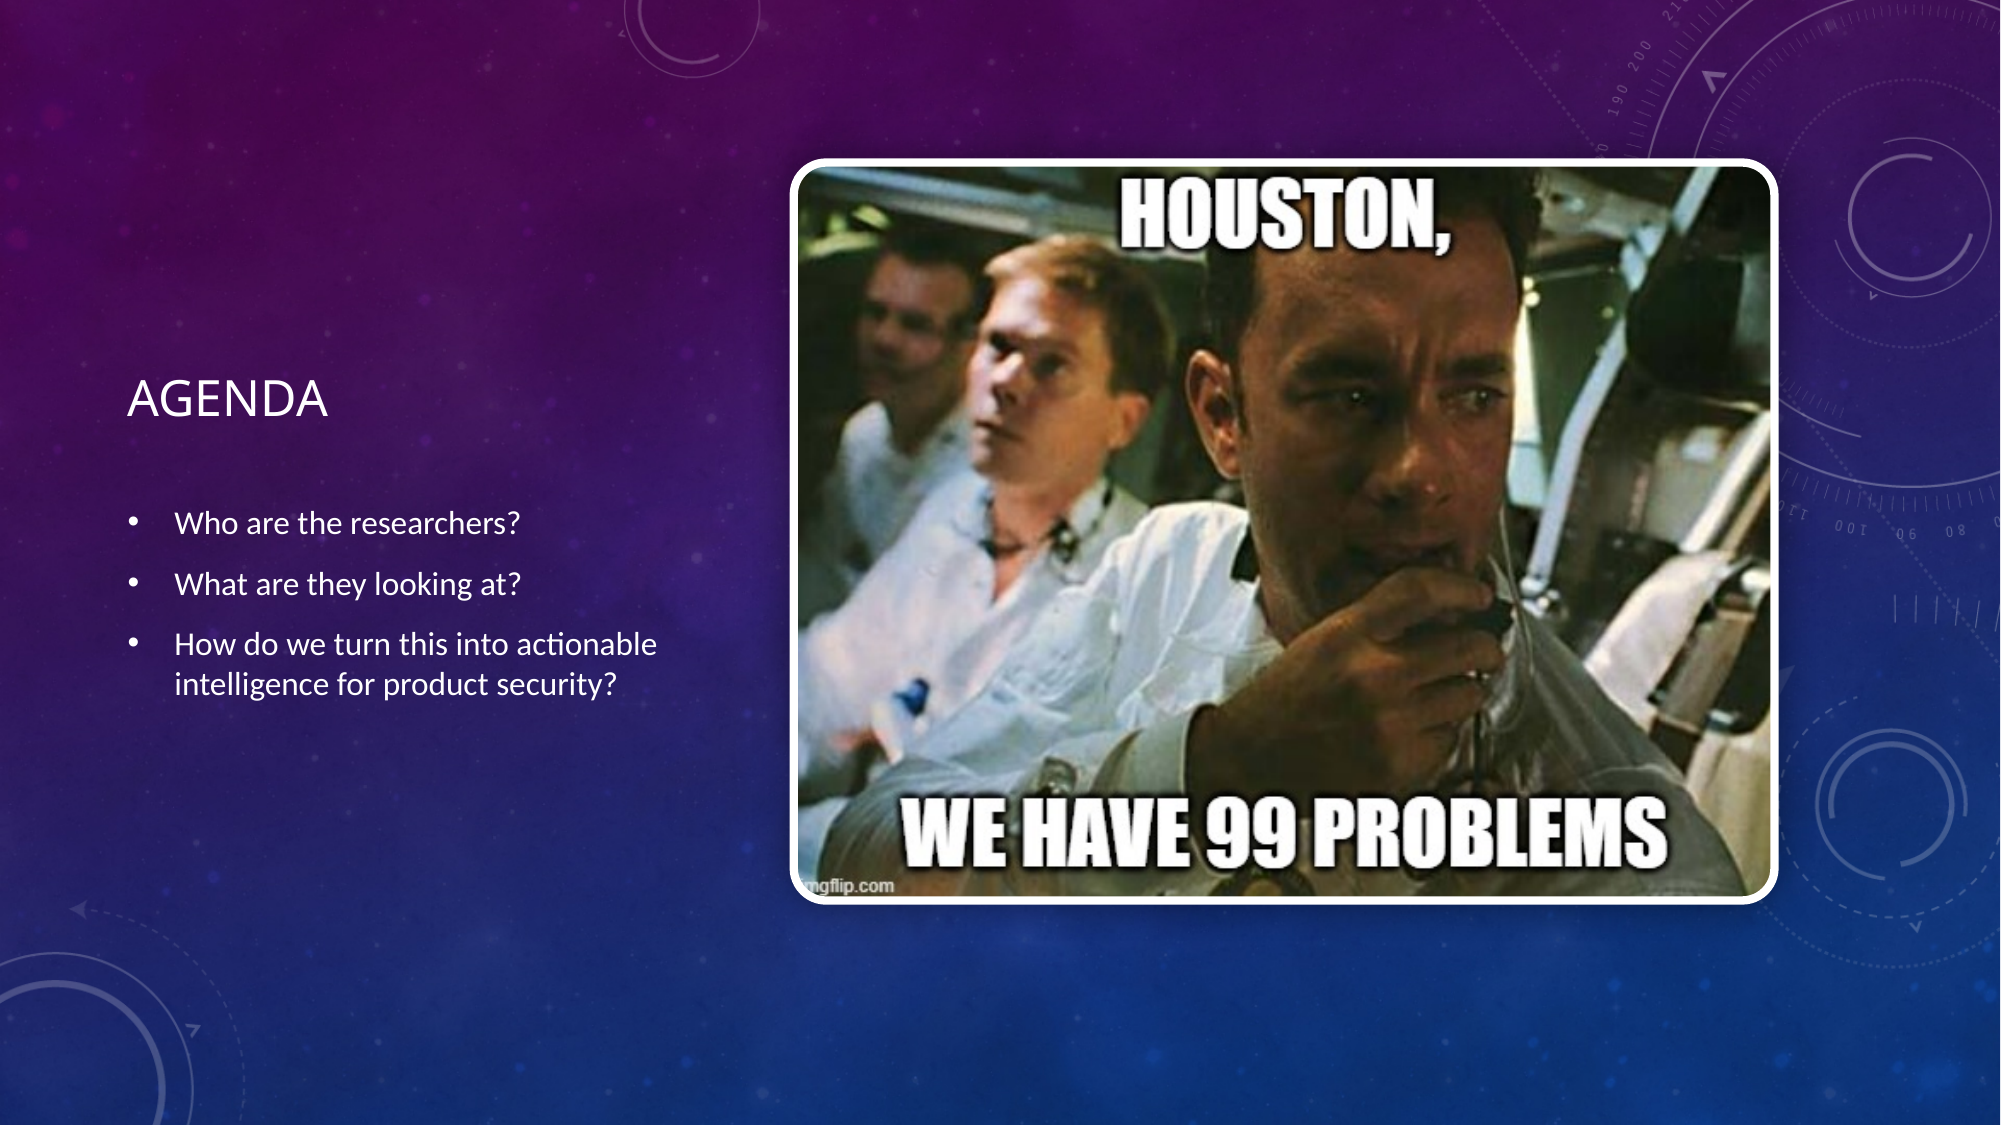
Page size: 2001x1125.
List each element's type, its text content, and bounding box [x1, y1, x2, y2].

list Who are the researchers? What are they looking at? How do we turn this into actionable intelligence for product security? [112, 493, 732, 950]
title Agenda [112, 222, 732, 493]
picture [0, 0, 2001, 1125]
